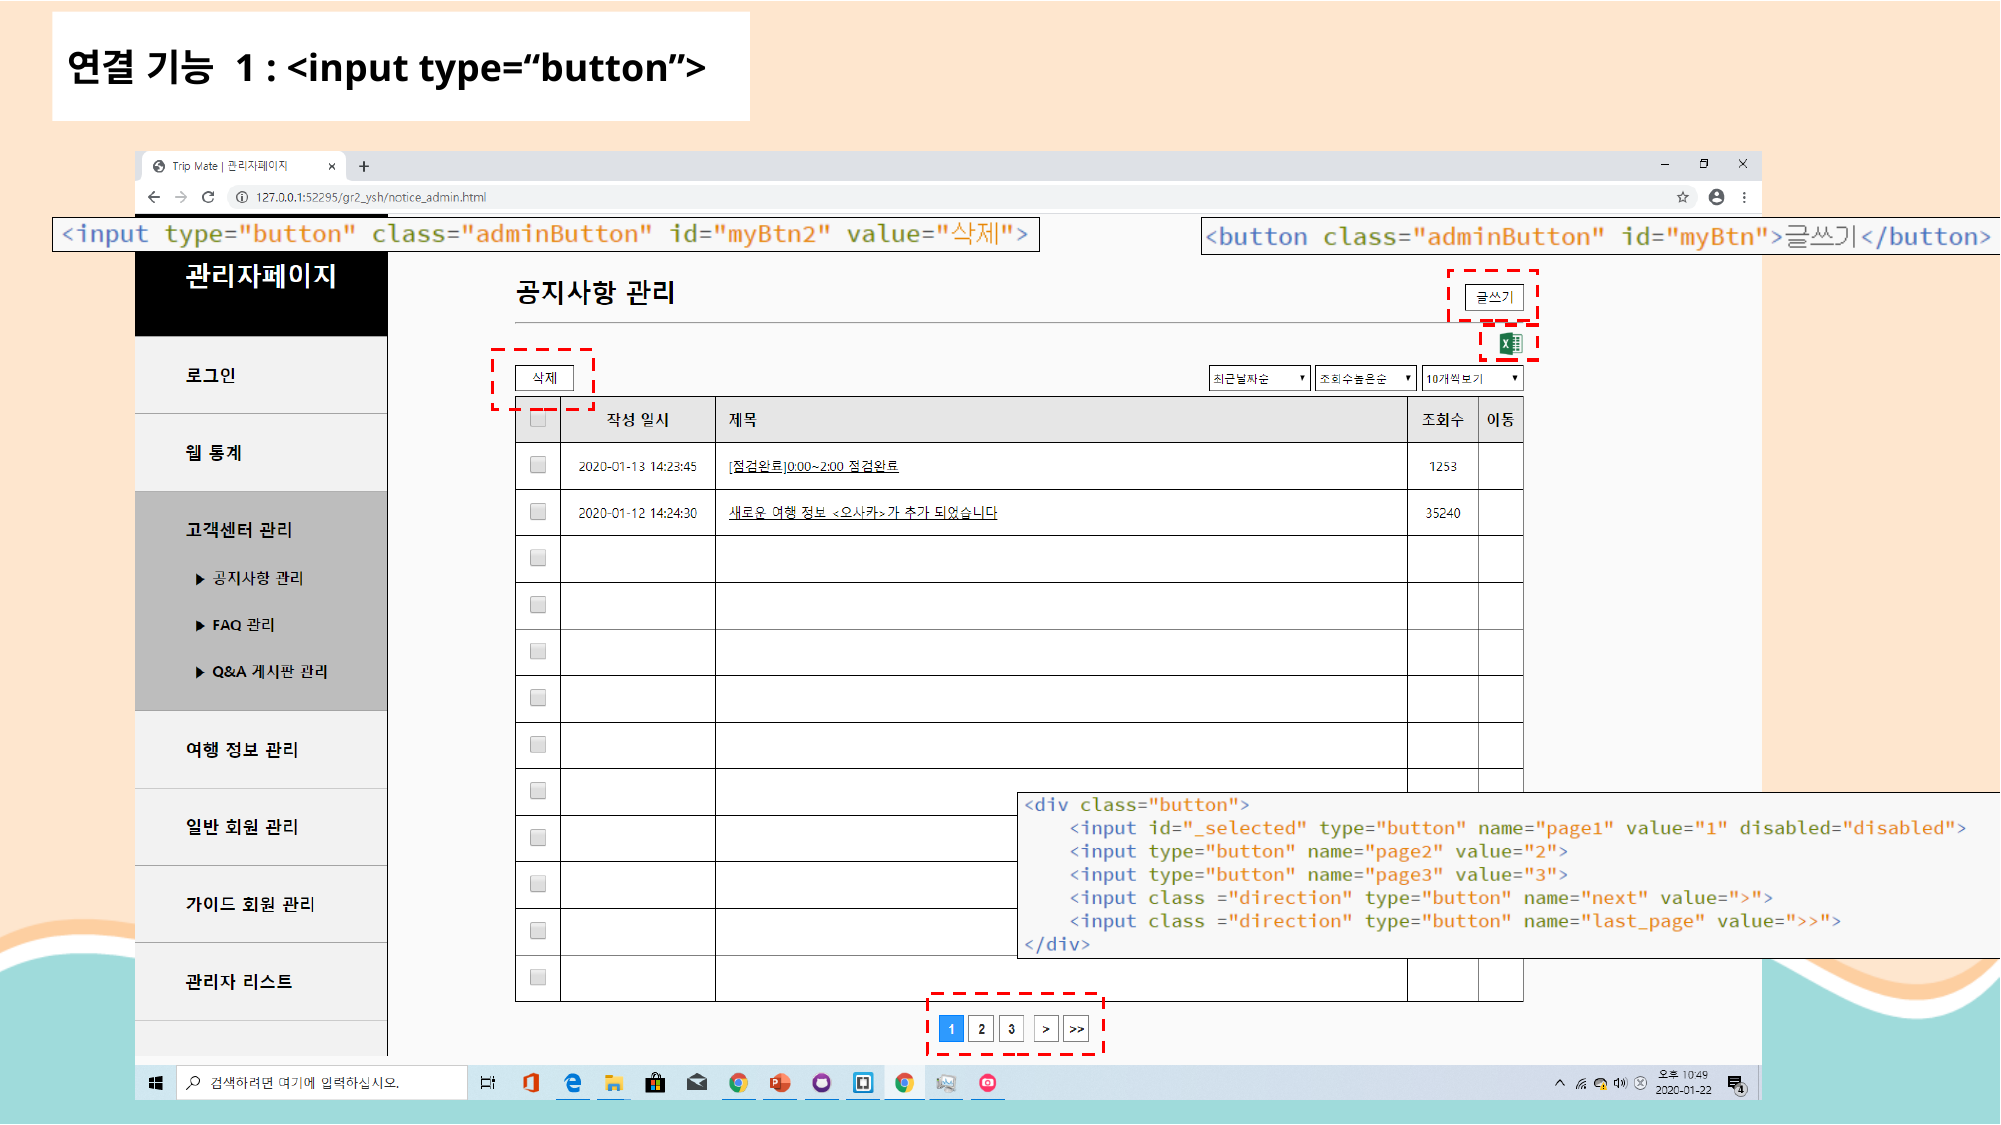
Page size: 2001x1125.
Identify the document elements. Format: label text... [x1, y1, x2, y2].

picture [0, 1, 2000, 1124]
text_box 연결 기능 1 : <input type=“button”> [51, 11, 751, 122]
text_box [135, 151, 1762, 1100]
